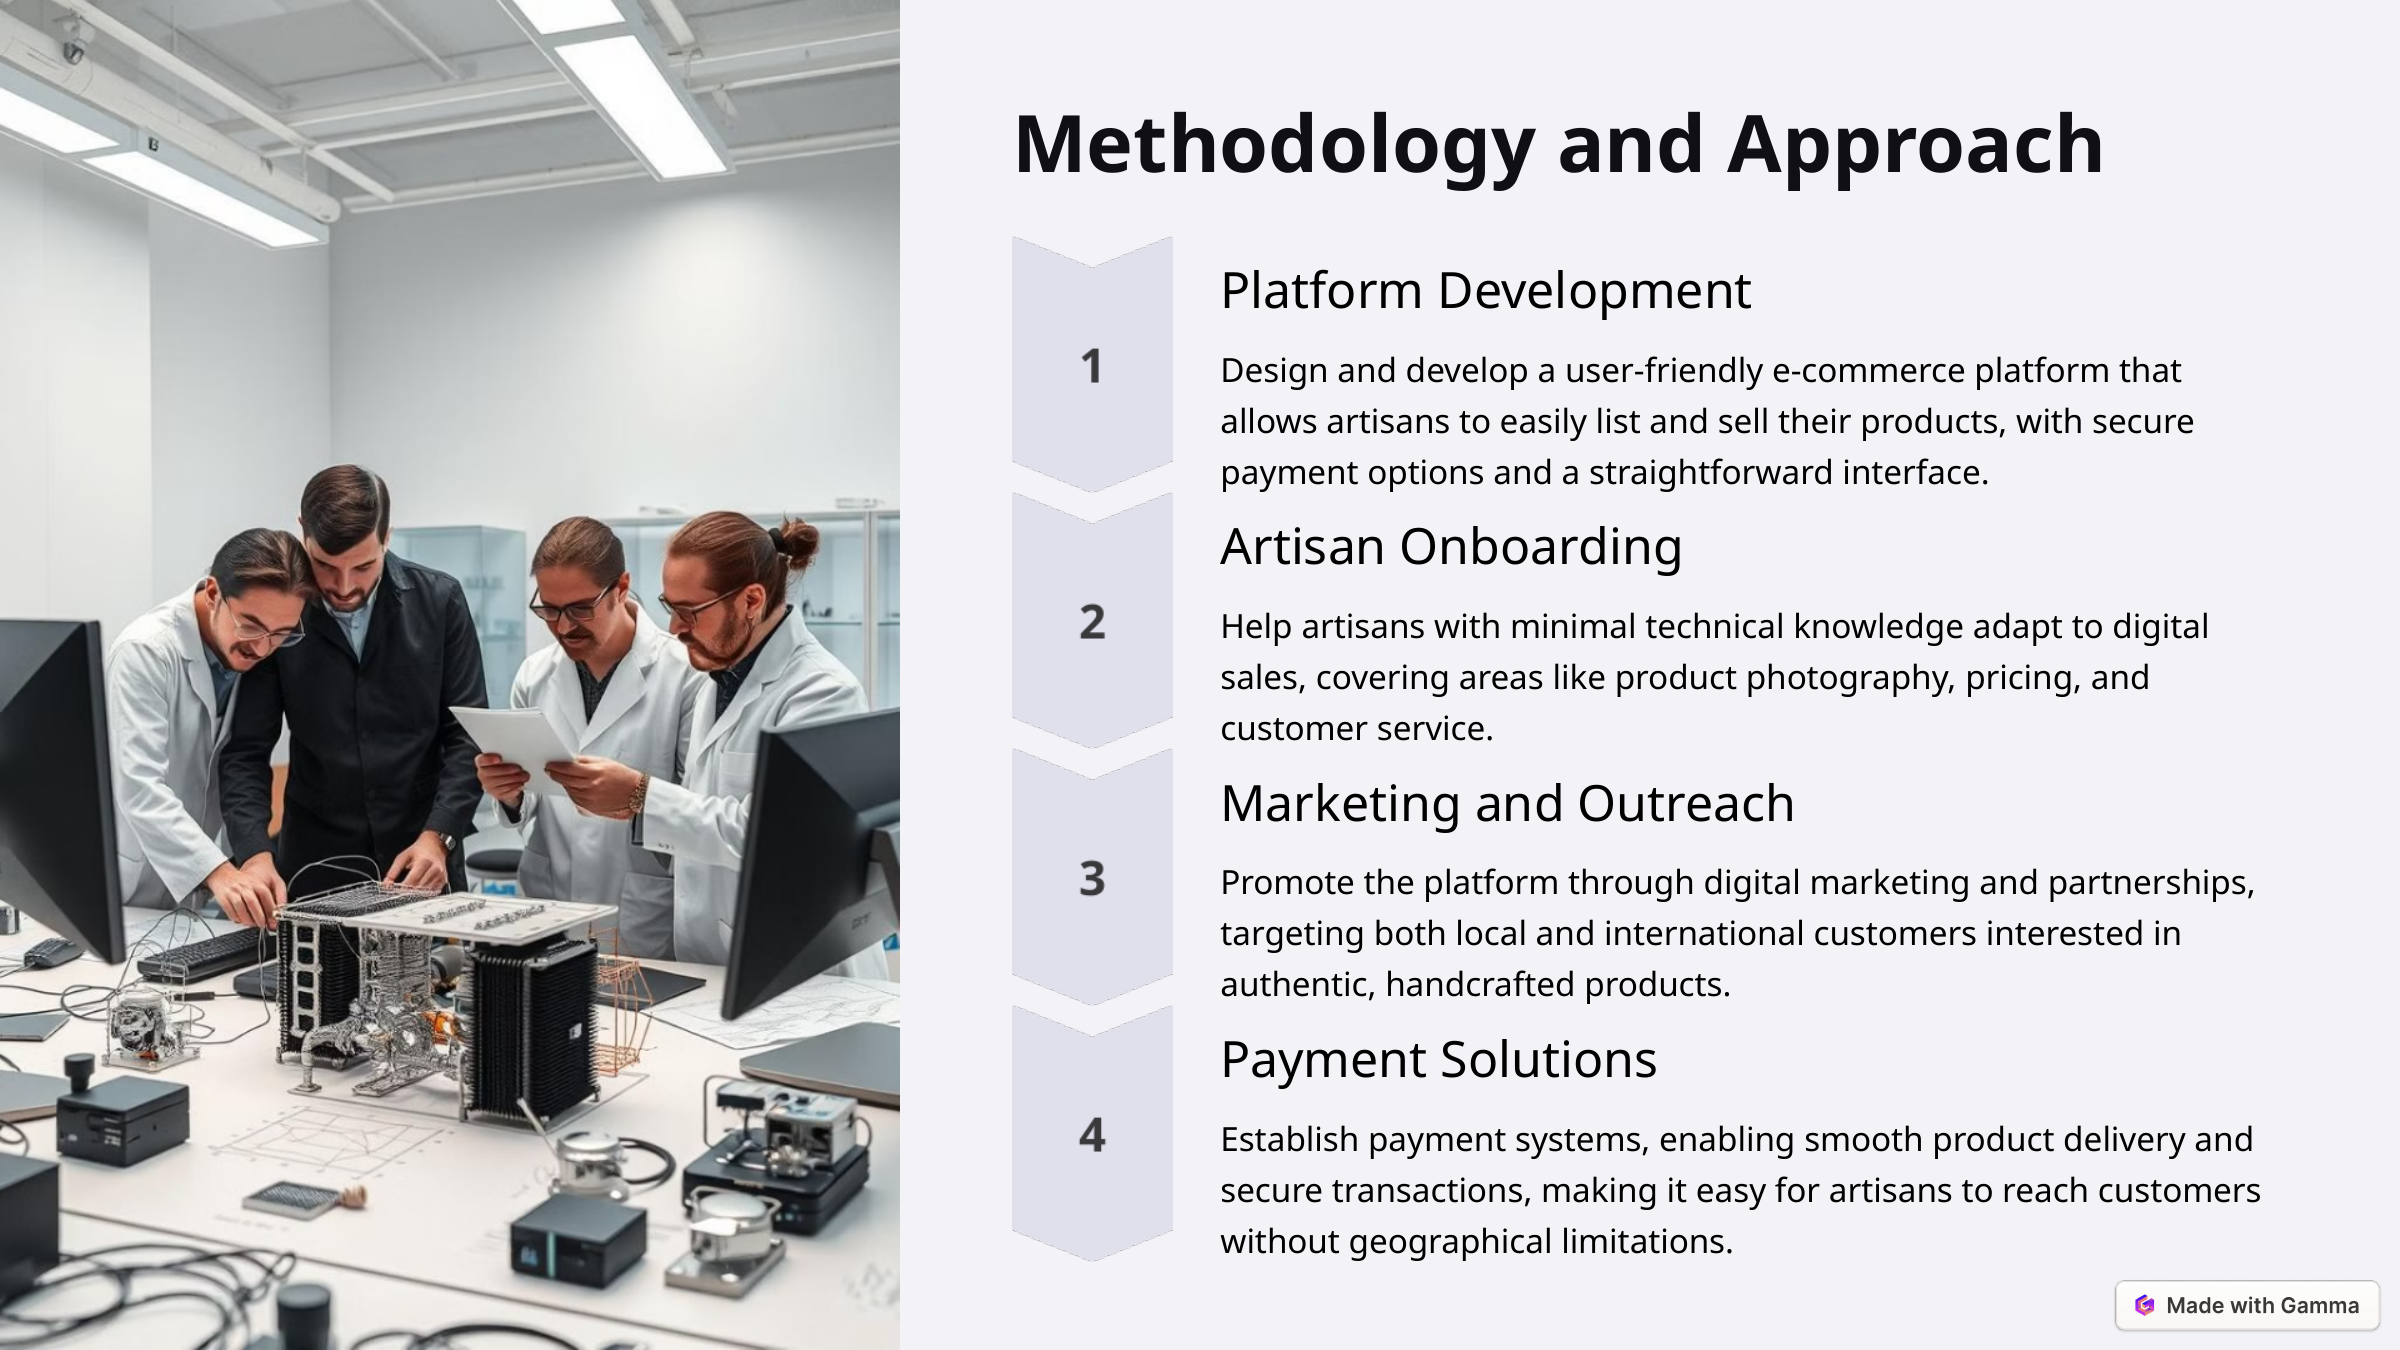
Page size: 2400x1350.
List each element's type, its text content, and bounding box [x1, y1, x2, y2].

picture [0, 0, 900, 1350]
text_box Platform Development [1220, 268, 1678, 337]
text_box Design and develop a user-friendly e-commerce platform that allows artisans to easily list and sell their products, with secure payment options and a straightforward interface. [1220, 337, 2288, 441]
text_box Artisan Onboarding [1220, 524, 1651, 575]
text_box Promote the platform through digital marketing and partnerships, targeting both local and international customers interested in authentic, handcrafted products. [1220, 850, 2288, 953]
text_box Methodology and Approach [1012, 88, 2026, 189]
picture [2106, 1271, 2389, 1339]
text_box Help artisans with minimal technical knowledge adapt to digital sales, covering areas like product photography, pricing, and customer service. [1220, 594, 2288, 697]
text_box Establish payment systems, enabling smooth product delivery and secure transactions, making it easy for artisans to reach customers without geographical limitations. [1220, 1106, 2288, 1210]
text_box Marketing and Outreach [1220, 781, 1641, 832]
text_box Payment Solutions [1220, 1037, 1721, 1088]
picture [1012, 236, 1173, 1262]
